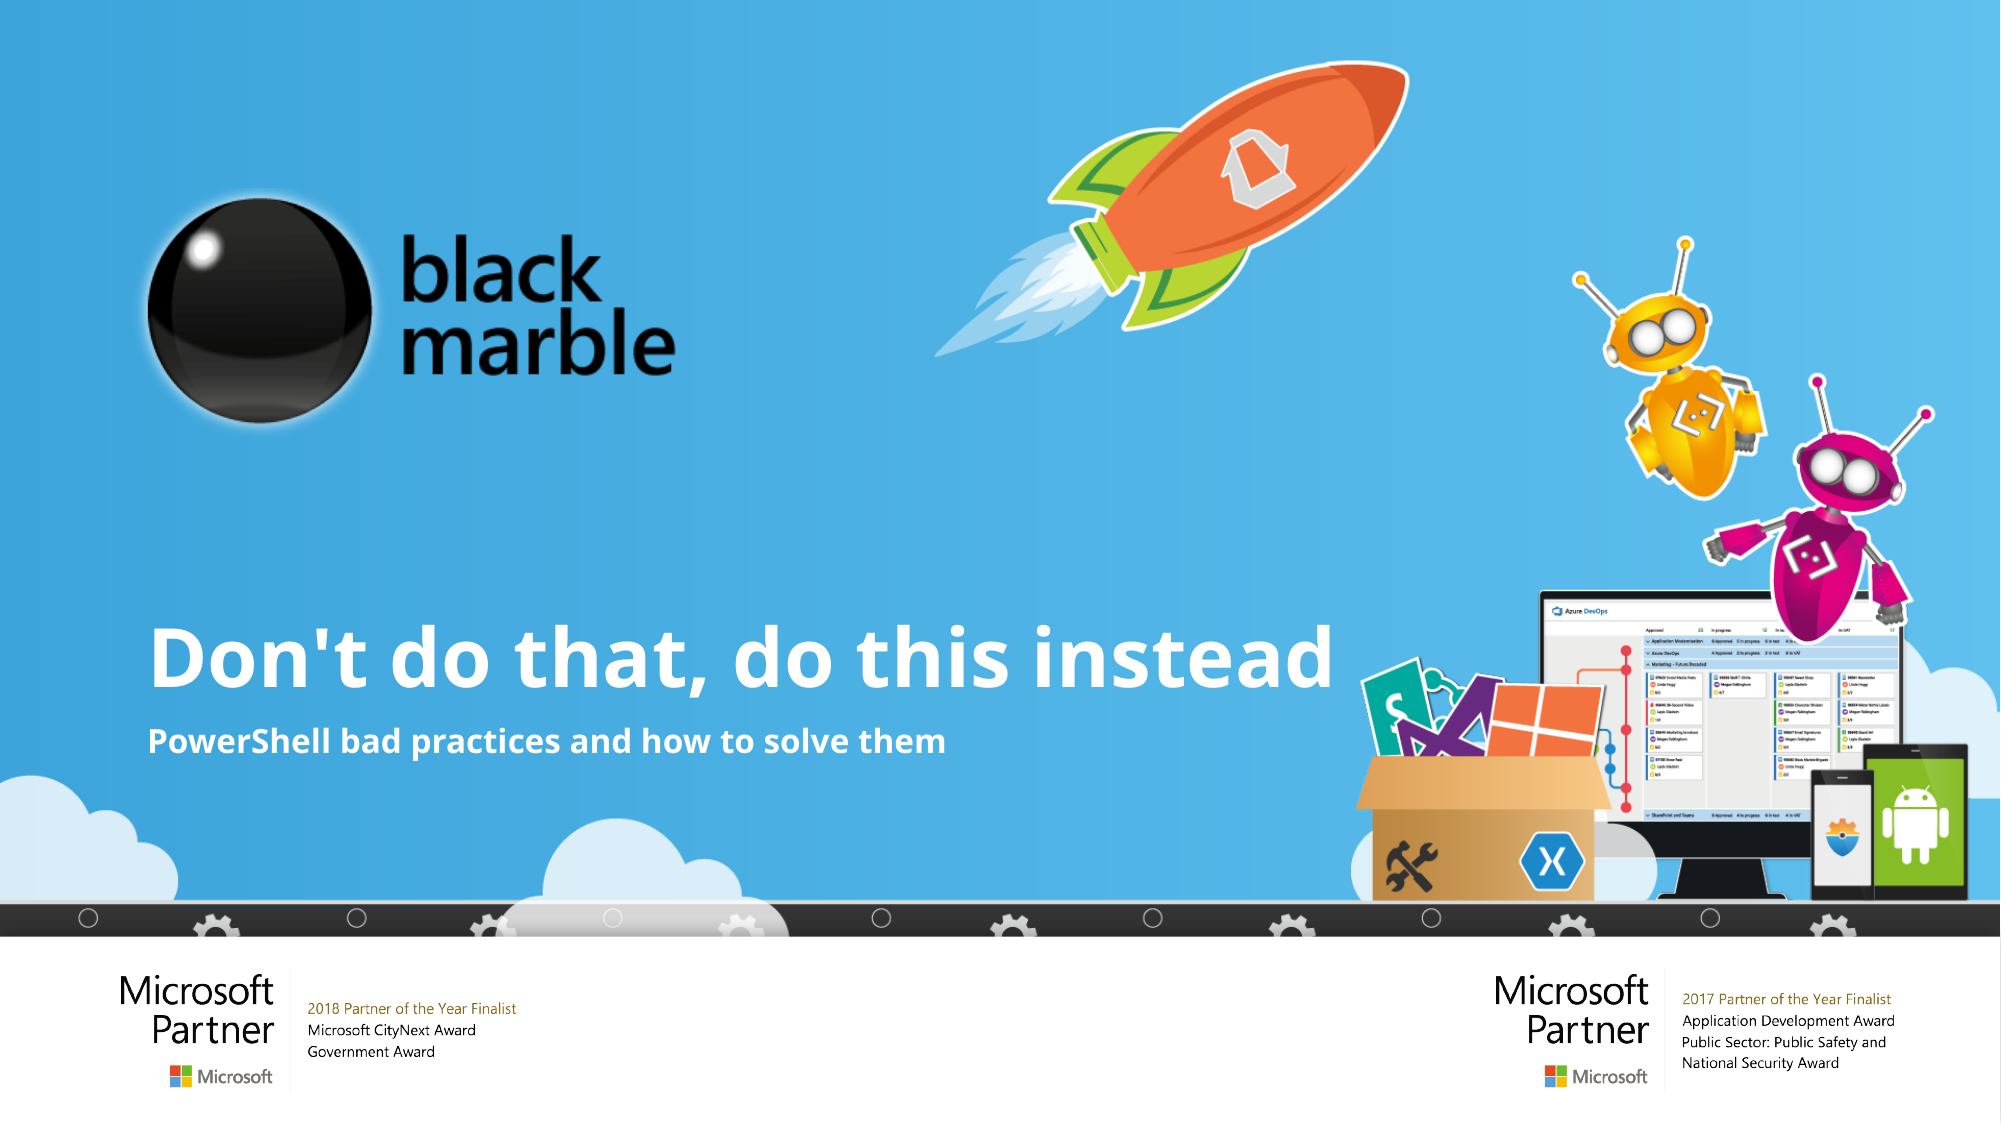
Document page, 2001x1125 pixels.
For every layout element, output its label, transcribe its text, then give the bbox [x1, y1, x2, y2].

list PowerShell bad practices and how to solve them [132, 716, 1334, 809]
picture [1496, 969, 1894, 1092]
title Don't do that, do this instead [132, 496, 1364, 713]
picture [121, 969, 516, 1092]
picture [0, 0, 2000, 936]
